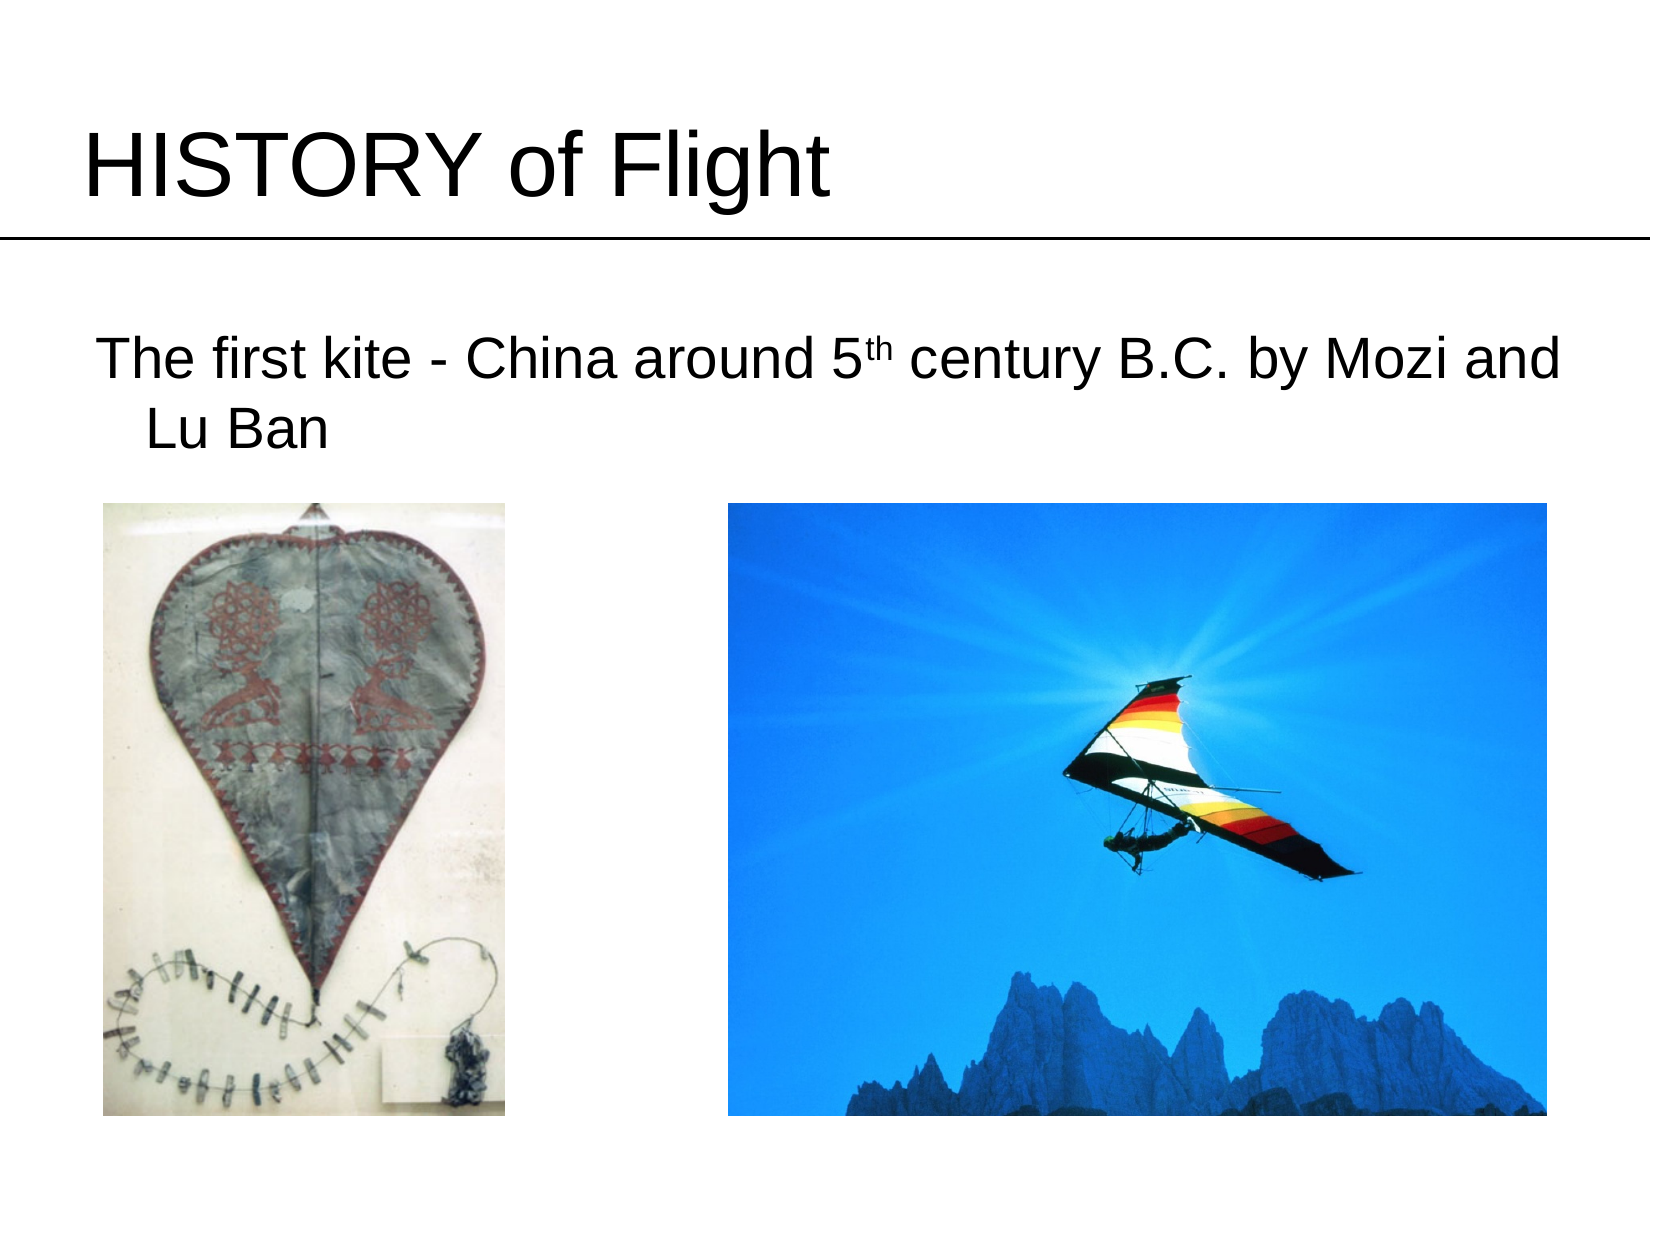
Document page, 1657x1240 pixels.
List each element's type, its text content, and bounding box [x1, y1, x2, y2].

text_box The first kite - China around 5th century B.C. by Mozi and Lu Ban [68, 319, 1588, 1024]
text_box HISTORY of Flight [80, 105, 1576, 313]
picture [727, 503, 1547, 1116]
picture [102, 503, 505, 1116]
